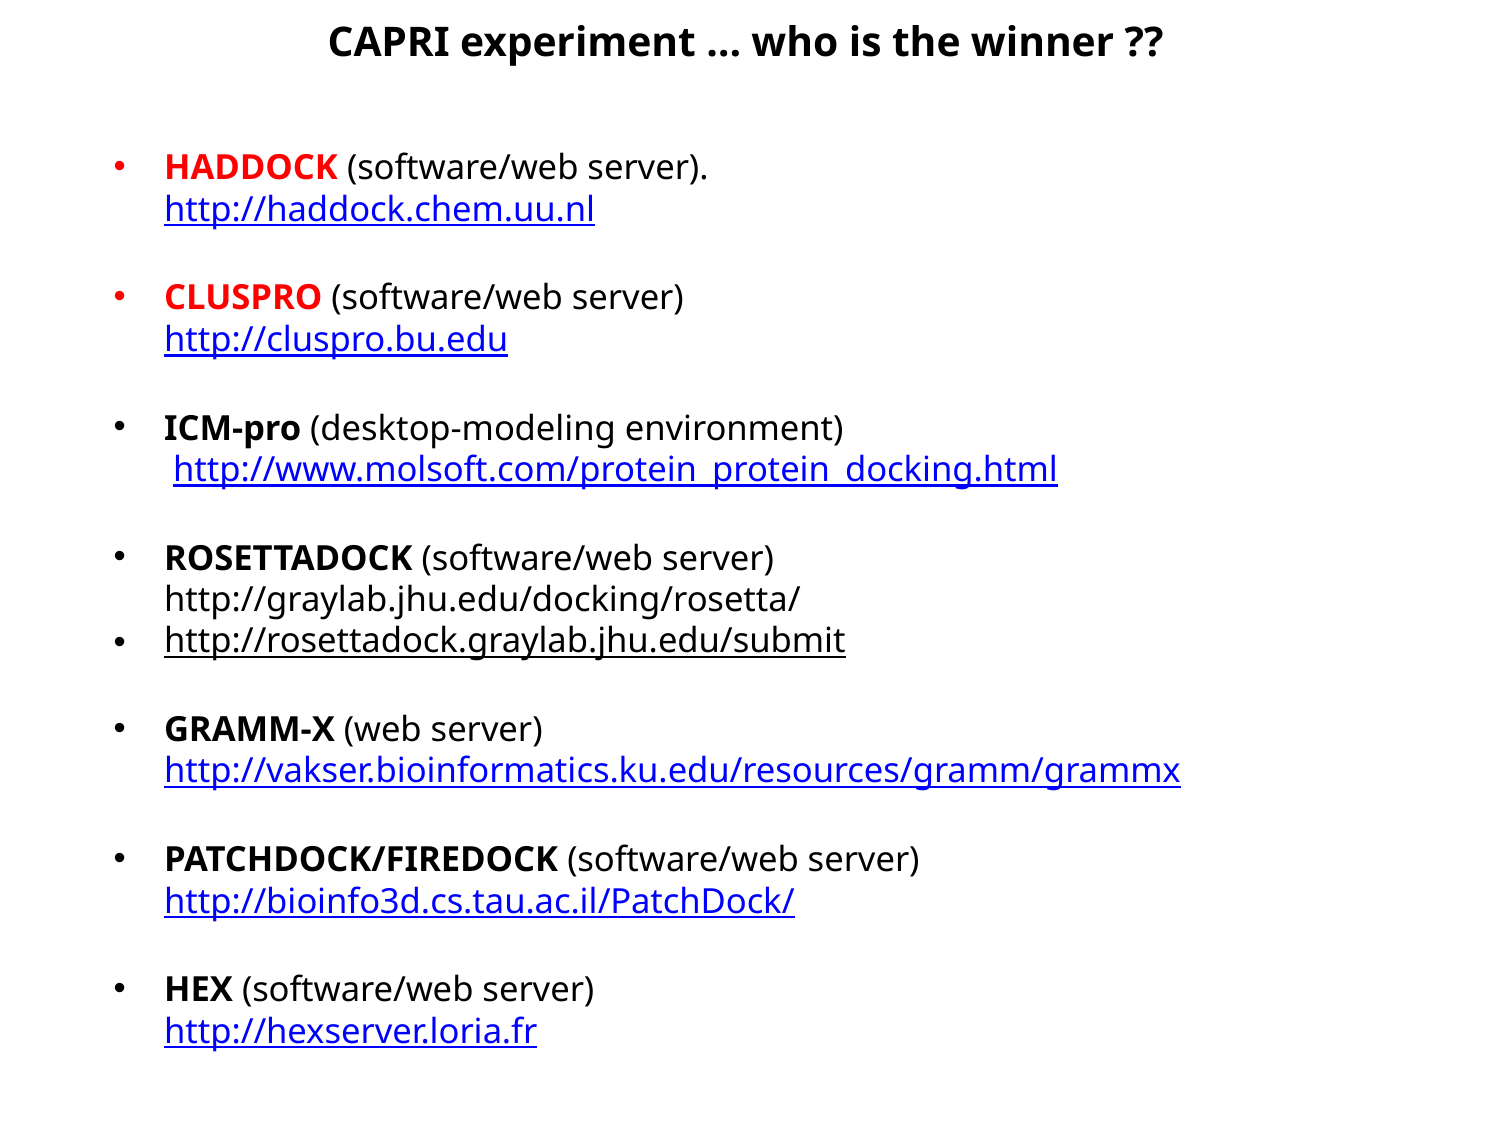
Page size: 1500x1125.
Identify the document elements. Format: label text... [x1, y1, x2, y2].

list HADDOCK (software/web server). http://haddock.chem.uu.nl CLUSPRO (software/web server) http://cluspro.bu.edu ICM-pro (desktop-modeling environment) http://www.molsoft.com/protein_protein_docking.html ROSETTADOCK (software/web server) http://graylab.jhu.edu/docking/rosetta/ http://rosettadock.graylab.jhu.edu/submit GRAMM-X (web server) http://vakser.bioinformatics.ku.edu/resources/gramm/grammx PATCHDOCK/FIREDOCK (software/web server) http://bioinfo3d.cs.tau.ac.il/PatchDock/ HEX (software/web server) http://hexserver.loria.fr [98, 137, 1328, 1075]
text_box CAPRI experiment … who is the winner ?? [312, 0, 1188, 125]
